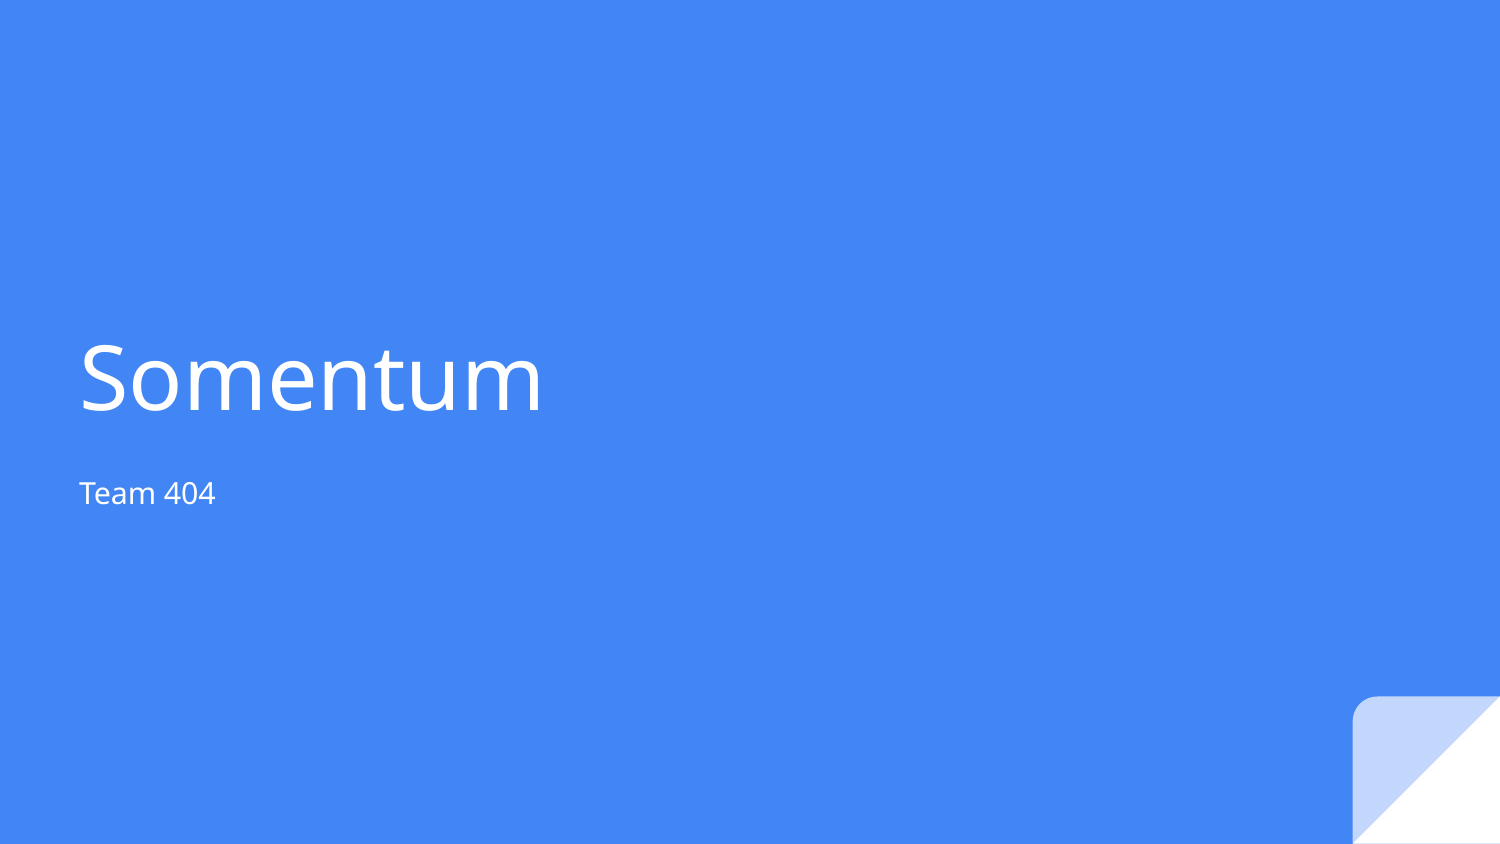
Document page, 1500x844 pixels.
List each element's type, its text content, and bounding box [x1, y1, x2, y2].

title Somentum [64, 298, 1413, 452]
subtitle Team 404 [64, 457, 1413, 529]
